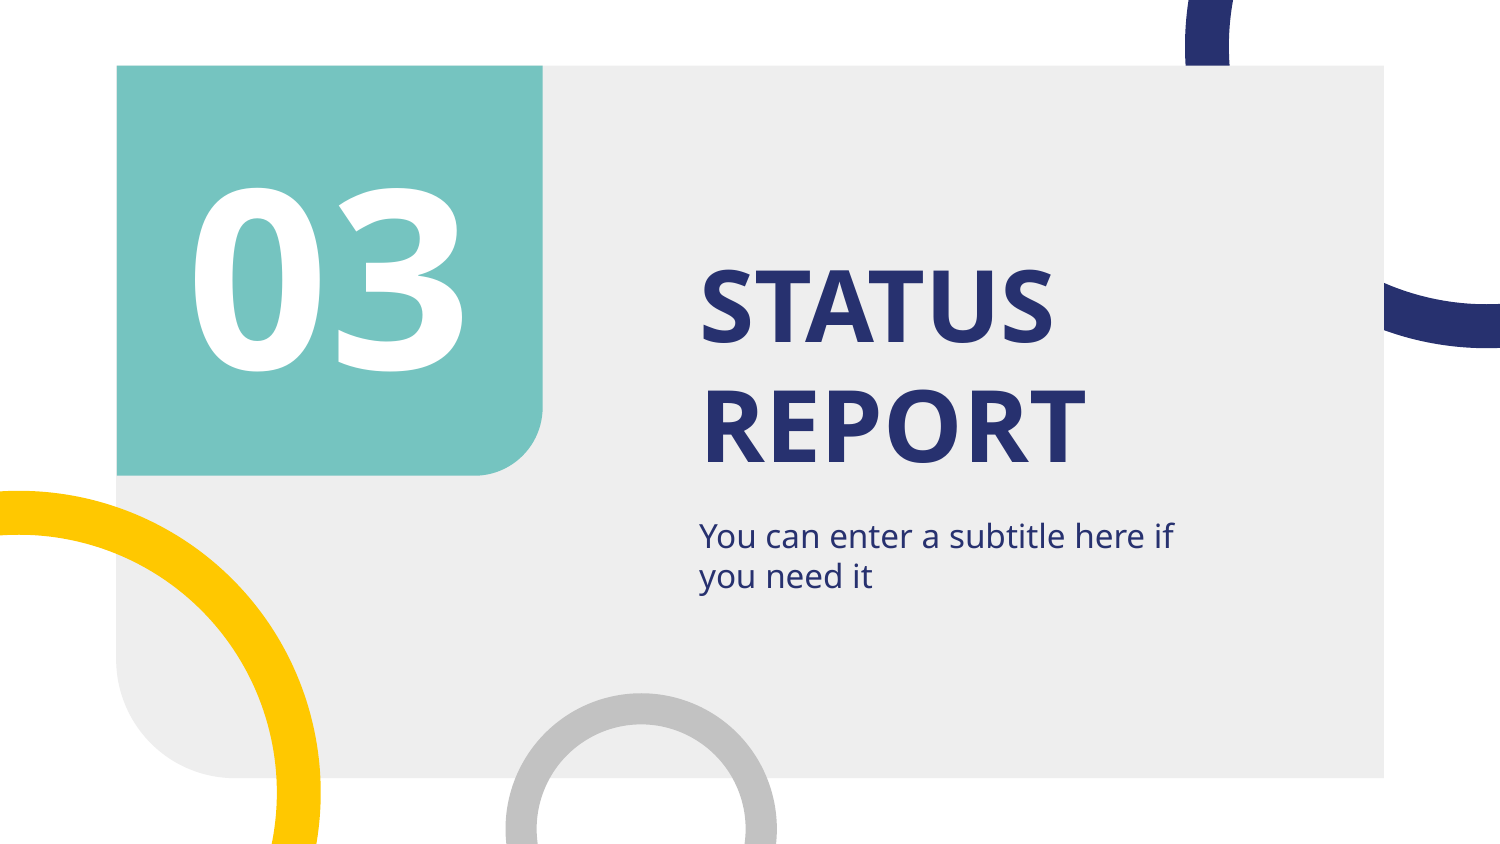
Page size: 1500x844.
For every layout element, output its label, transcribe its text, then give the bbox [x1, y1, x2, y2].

subtitle You can enter a subtitle here if you need it [684, 501, 1236, 616]
title STATUS REPORT [684, 227, 1236, 501]
text_box [505, 693, 777, 844]
text_box [0, 490, 321, 844]
title 03 [117, 130, 543, 408]
